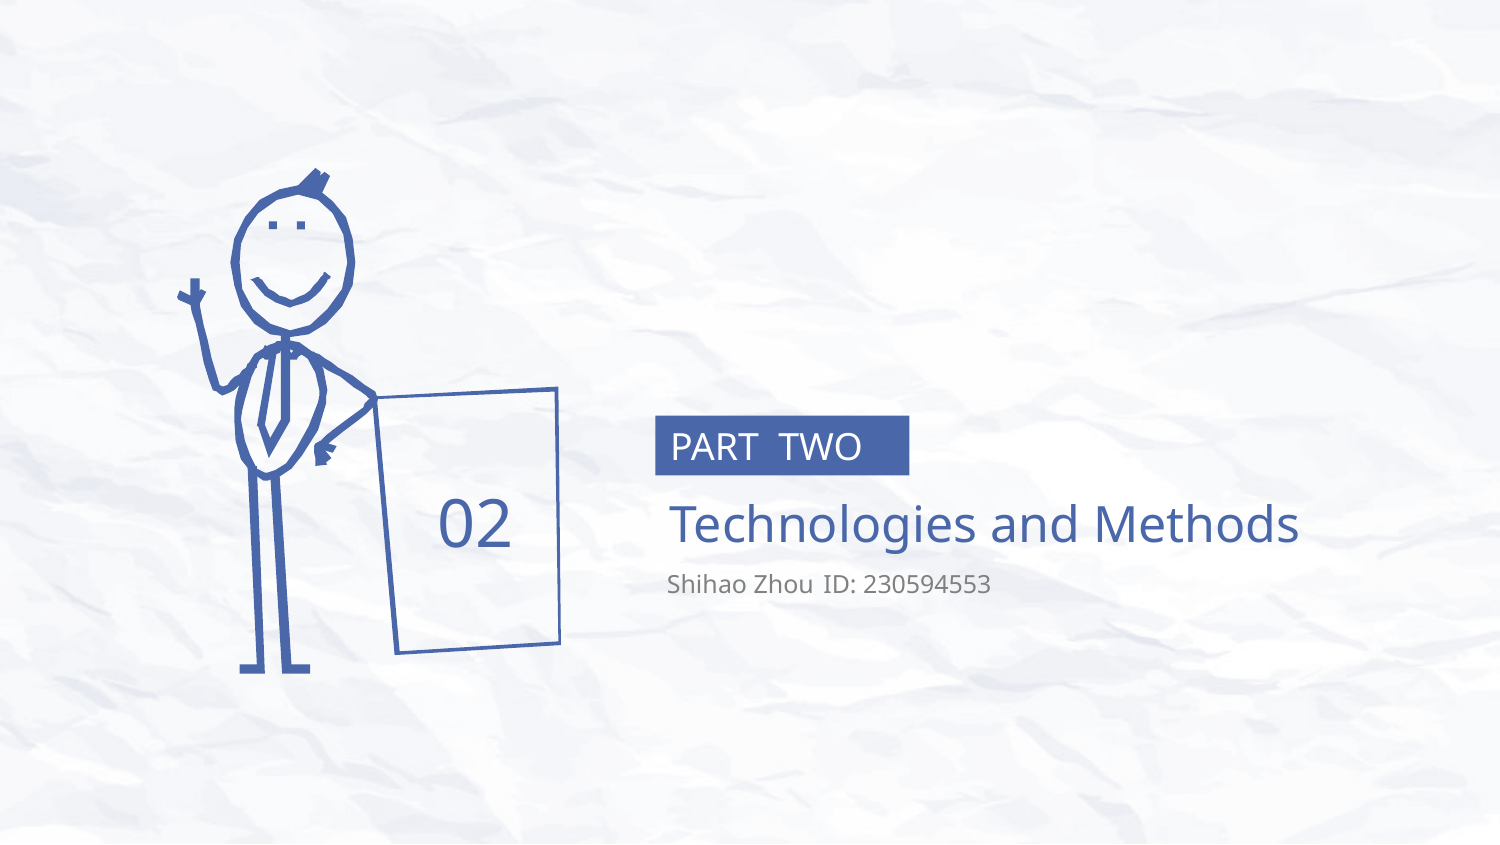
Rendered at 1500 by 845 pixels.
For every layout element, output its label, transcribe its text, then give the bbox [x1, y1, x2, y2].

text_box Technologies and Methods [658, 486, 1313, 558]
text_box Shihao Zhou ID: 230594553 [655, 563, 1046, 605]
text_box 02 [426, 475, 526, 567]
text_box PART TWO [655, 415, 910, 476]
text_box [383, 386, 561, 656]
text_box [176, 167, 379, 674]
